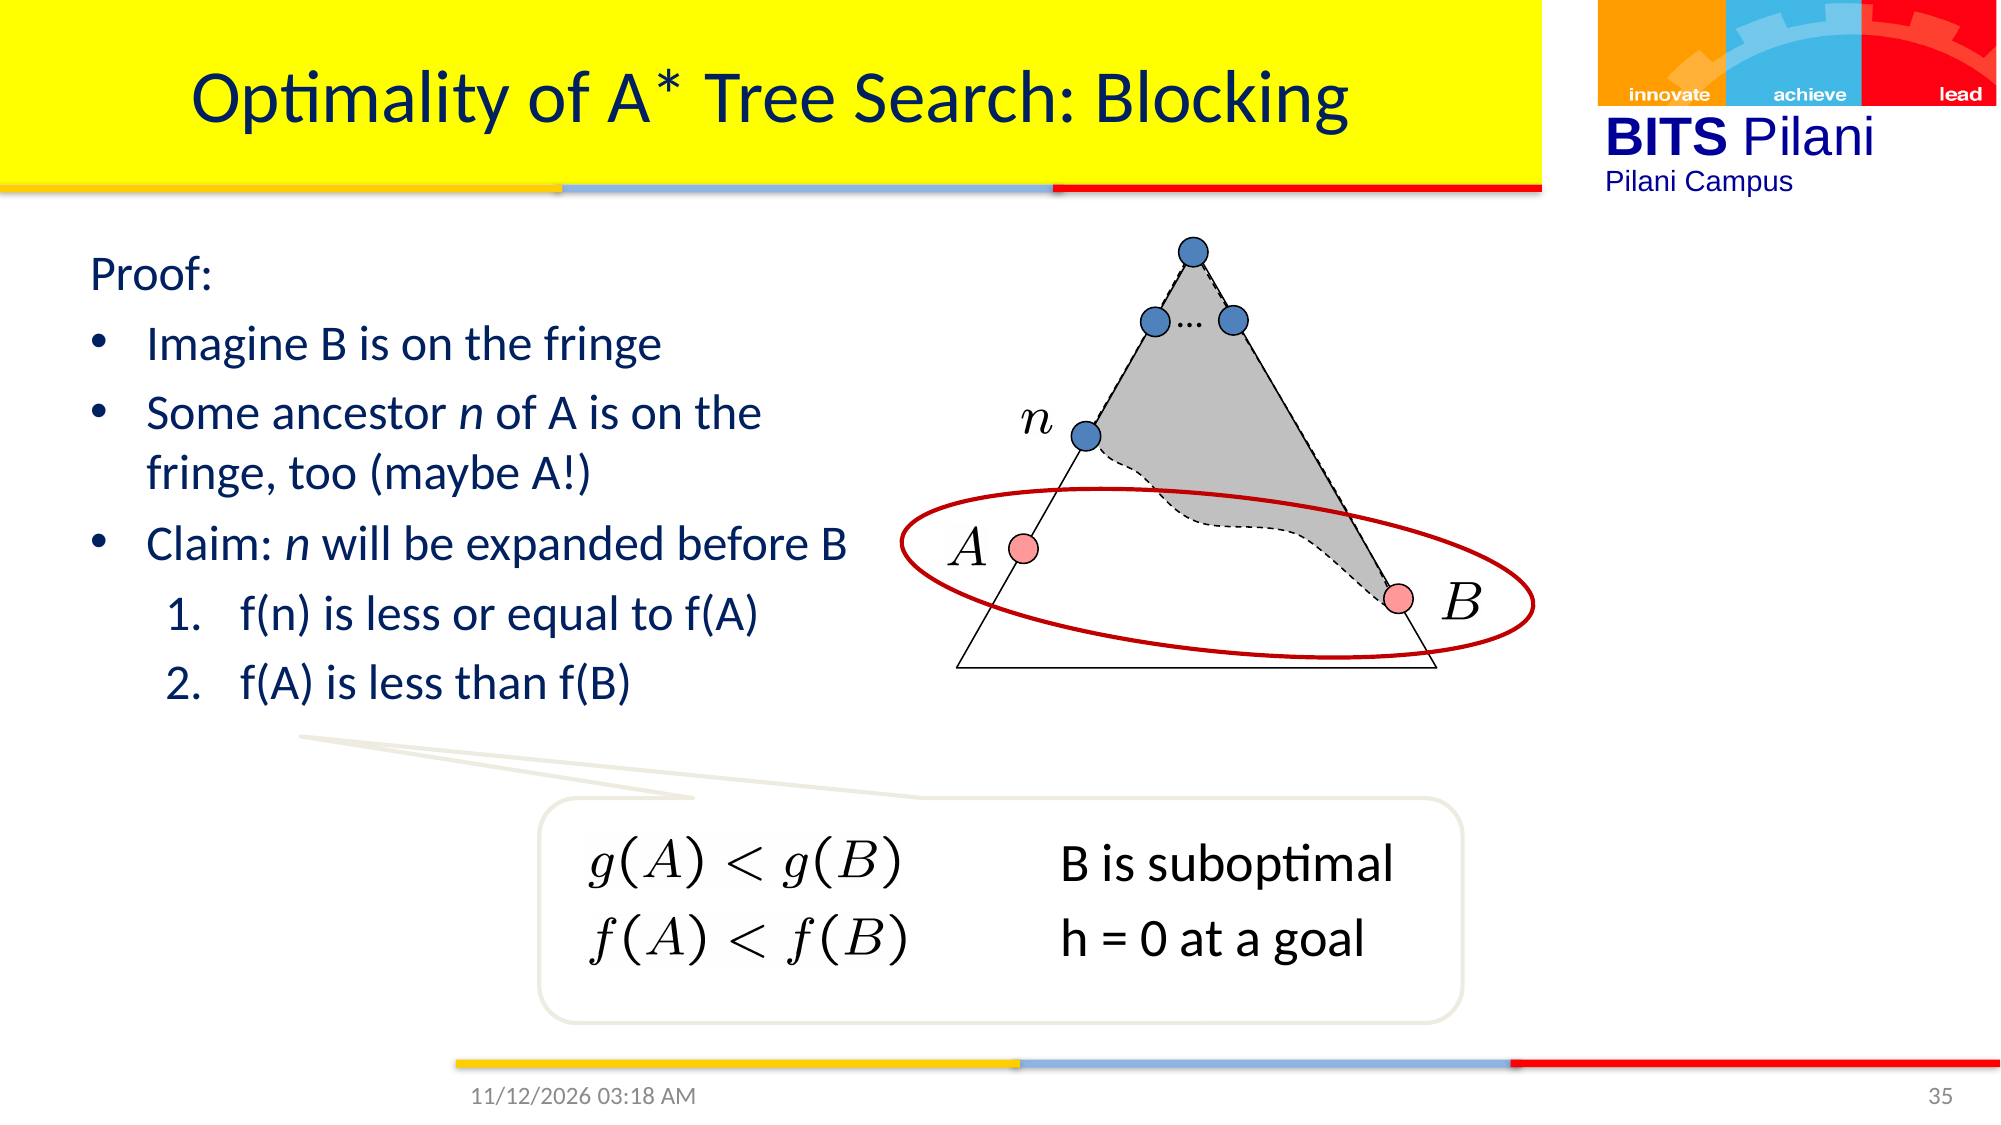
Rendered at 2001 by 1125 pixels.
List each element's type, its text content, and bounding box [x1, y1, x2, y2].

text_box [899, 486, 1536, 660]
text_box [1059, 264, 1347, 512]
text_box [1140, 307, 1161, 337]
text_box B is suboptimal [1045, 820, 1546, 895]
picture [586, 835, 901, 889]
text_box h = 0 at a goal [1045, 895, 1546, 975]
text_box [537, 792, 1465, 1026]
picture [588, 913, 906, 966]
title Optimality of A* Tree Search: Blocking [0, 0, 1543, 185]
text_box [956, 608, 1437, 668]
picture [1597, 0, 1997, 106]
text_box [1178, 237, 1209, 267]
picture [1021, 408, 1054, 436]
list Proof: Imagine B is on the fringe Some ancestor n of A is on the fringe, too (maybe A!) Claim: n will be expanded before B f(n) is less or equal to f(A) f(A) is less than f(B) [74, 232, 888, 976]
text_box … [1161, 282, 1207, 343]
slide_number 35 [1749, 1065, 1969, 1125]
picture [1440, 581, 1483, 622]
text_box [1218, 305, 1249, 336]
text_box [1071, 421, 1101, 451]
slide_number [455, 1065, 922, 1125]
picture [944, 524, 988, 568]
